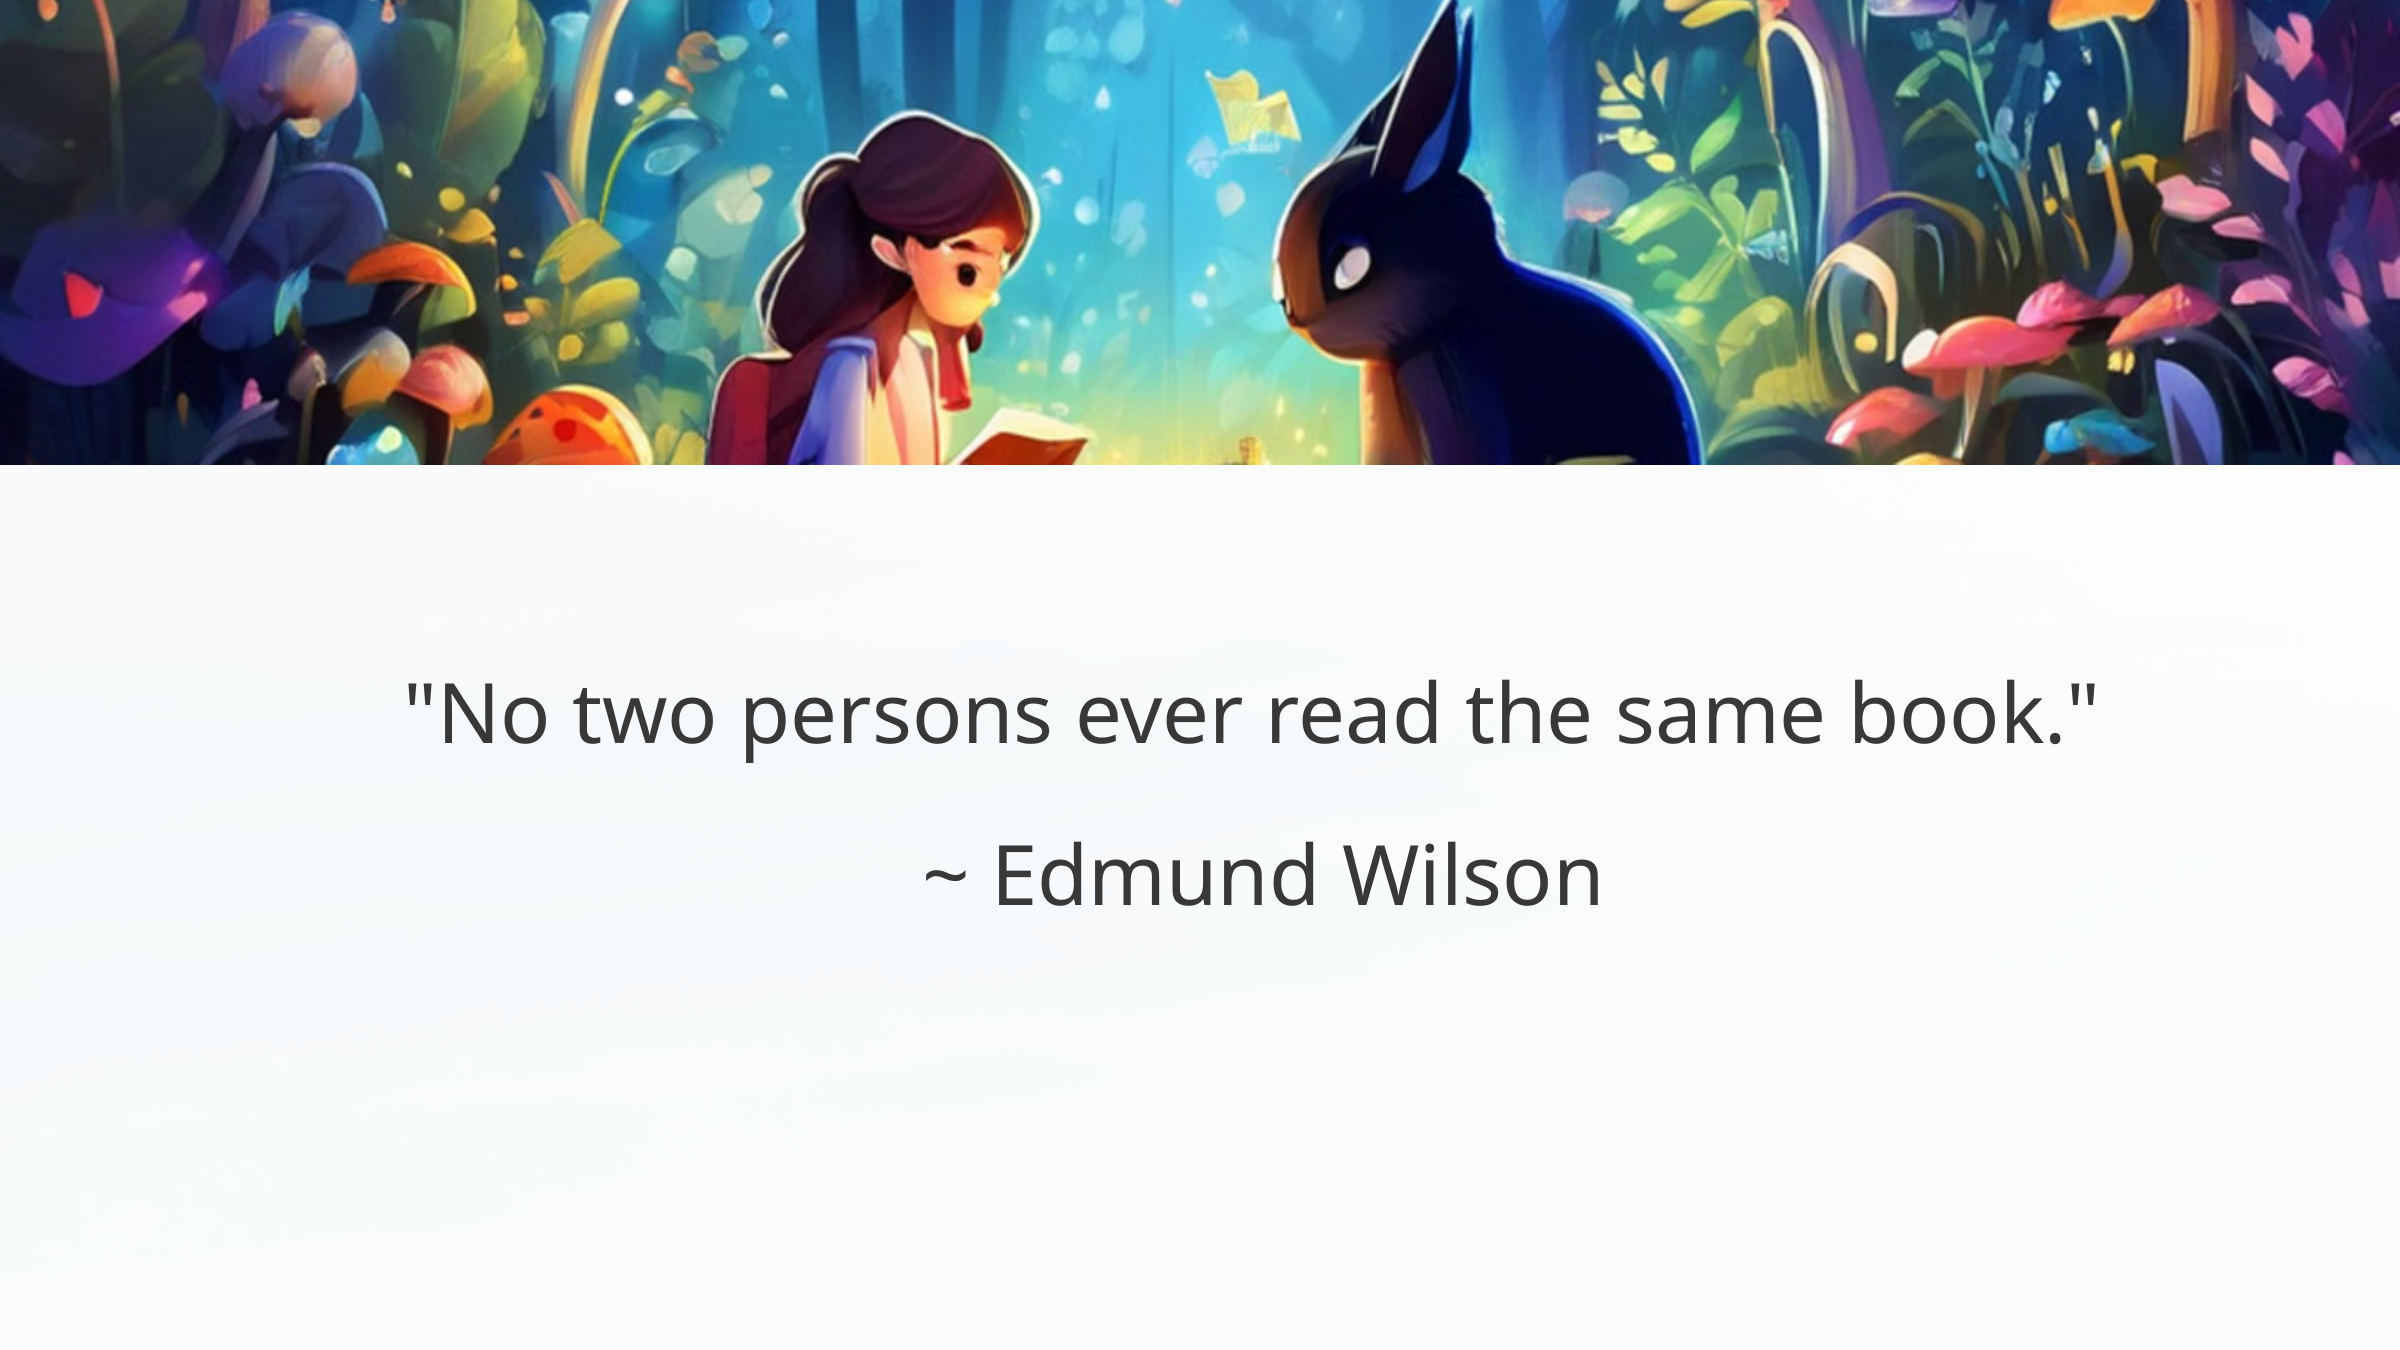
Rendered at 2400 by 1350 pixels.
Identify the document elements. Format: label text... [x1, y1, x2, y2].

text_box "No two persons ever read the same book." ~ Edmund Wilson [102, 598, 2400, 752]
picture [0, 0, 2400, 466]
